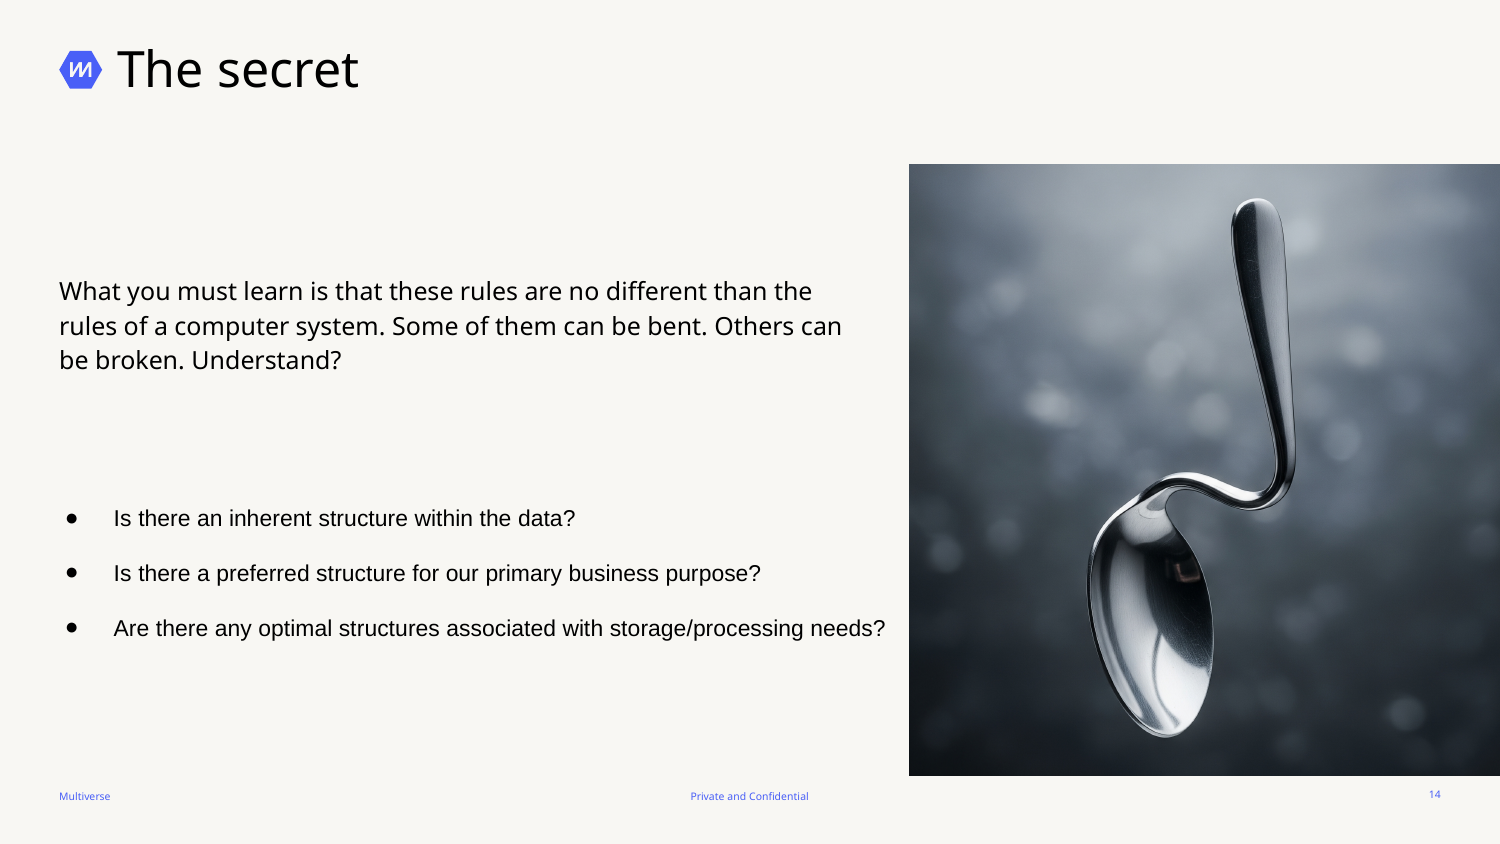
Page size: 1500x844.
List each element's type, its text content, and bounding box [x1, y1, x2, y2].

title The secret [117, 44, 1411, 165]
slide_number ‹#› [1350, 785, 1441, 802]
text_box Is there an inherent structure within the data? Is there a preferred structure for our primary business purpose? Are there any optimal structures associated with storage/processing needs? [23, 488, 904, 723]
picture [909, 163, 1500, 776]
list What you must learn is that these rules are no different than the rules of a computer system. Some of them can be bent. Others can be broken. Understand? [59, 265, 869, 488]
